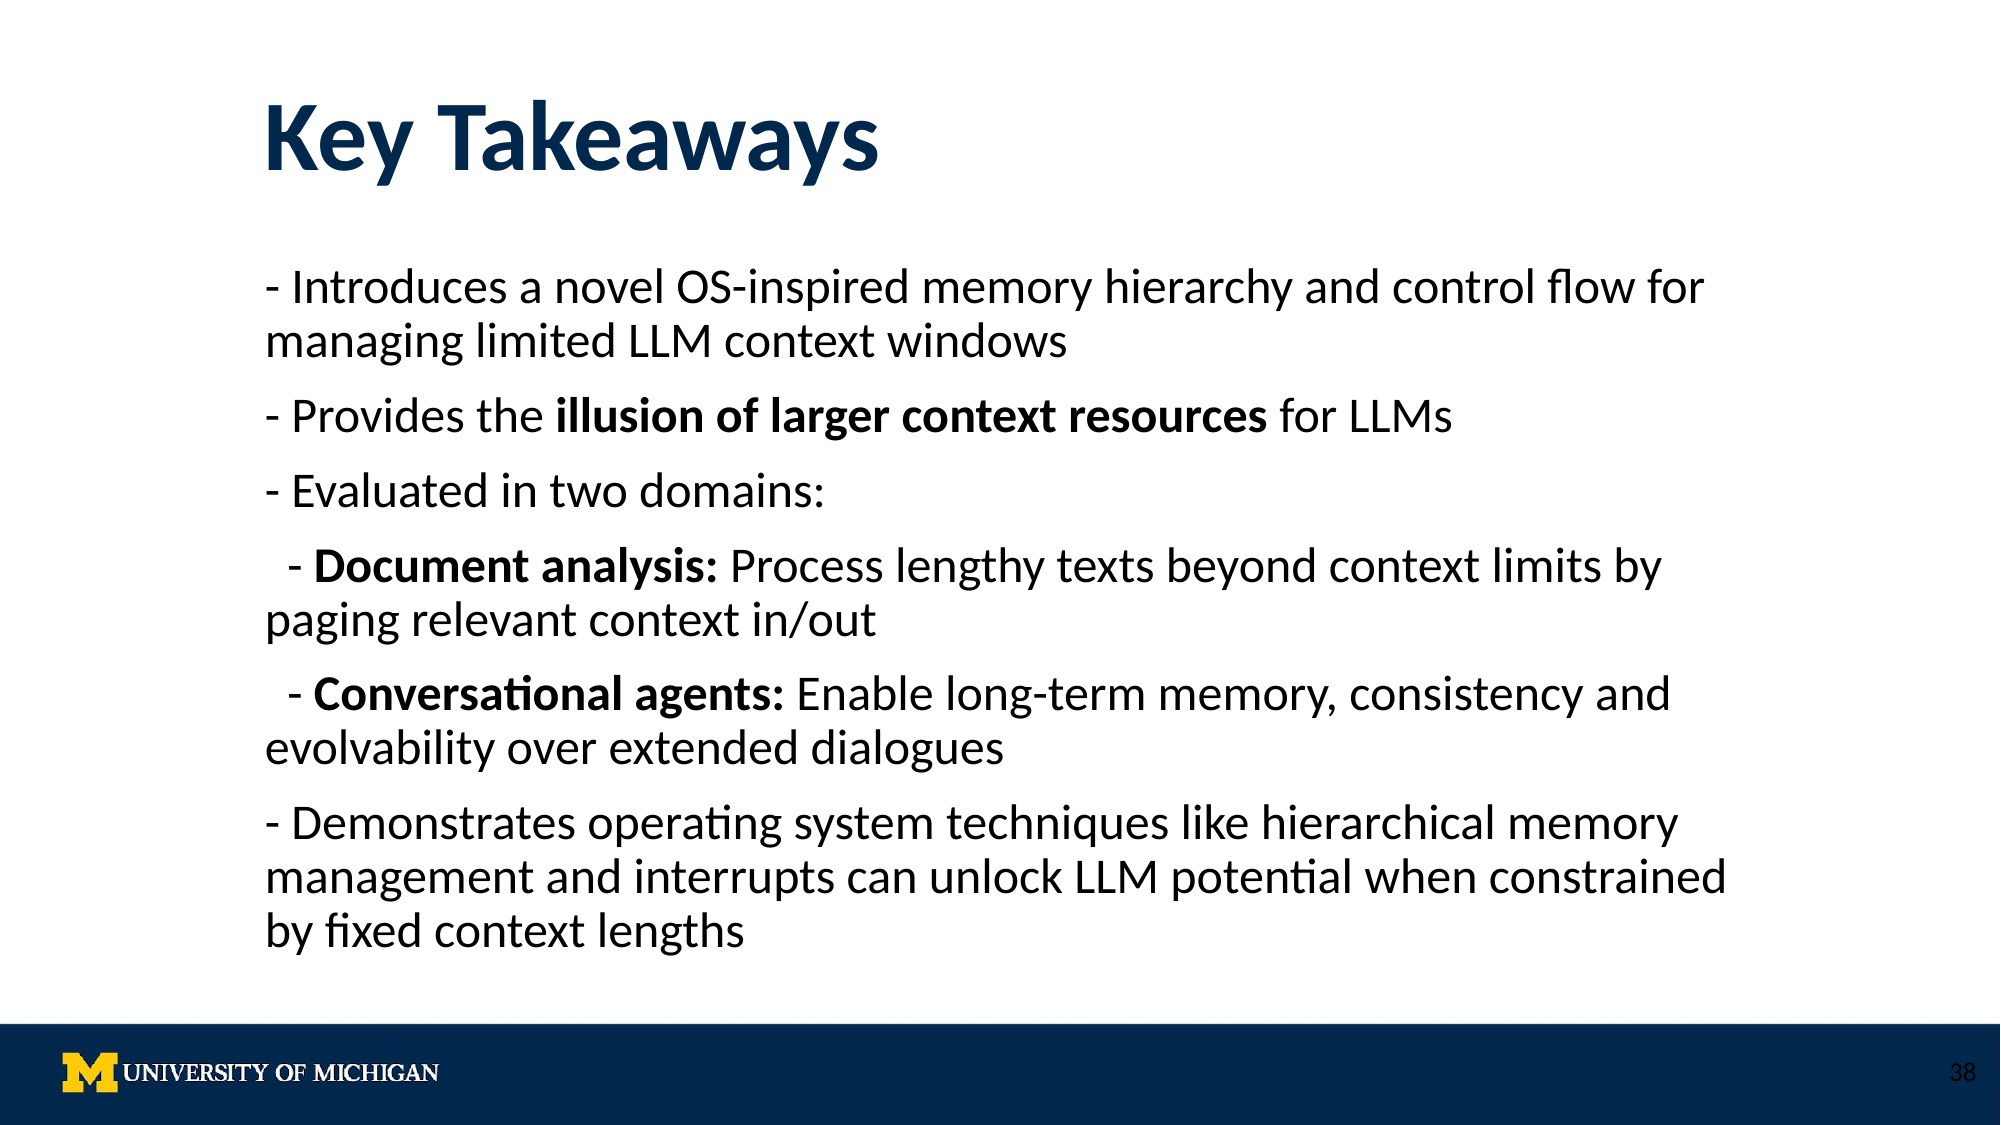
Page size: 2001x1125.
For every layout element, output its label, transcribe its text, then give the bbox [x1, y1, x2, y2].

slide_number ‹#› [1871, 1038, 1992, 1125]
picture [0, 0, 2000, 1125]
title Key Takeaways [249, 58, 1750, 200]
subtitle - Introduces a novel OS-inspired memory hierarchy and control flow for managing limited LLM context windows - Provides the illusion of larger context resources for LLMs - Evaluated in two domains: - Document analysis: Process lengthy texts beyond context limits by paging relevant context in/out - Conversational agents: Enable long-term memory, consistency and evolvability over extended dialogues - Demonstrates operating system techniques like hierarchical memory management and interrupts can unlock LLM potential when constrained by fixed context lengths [249, 252, 1750, 1007]
